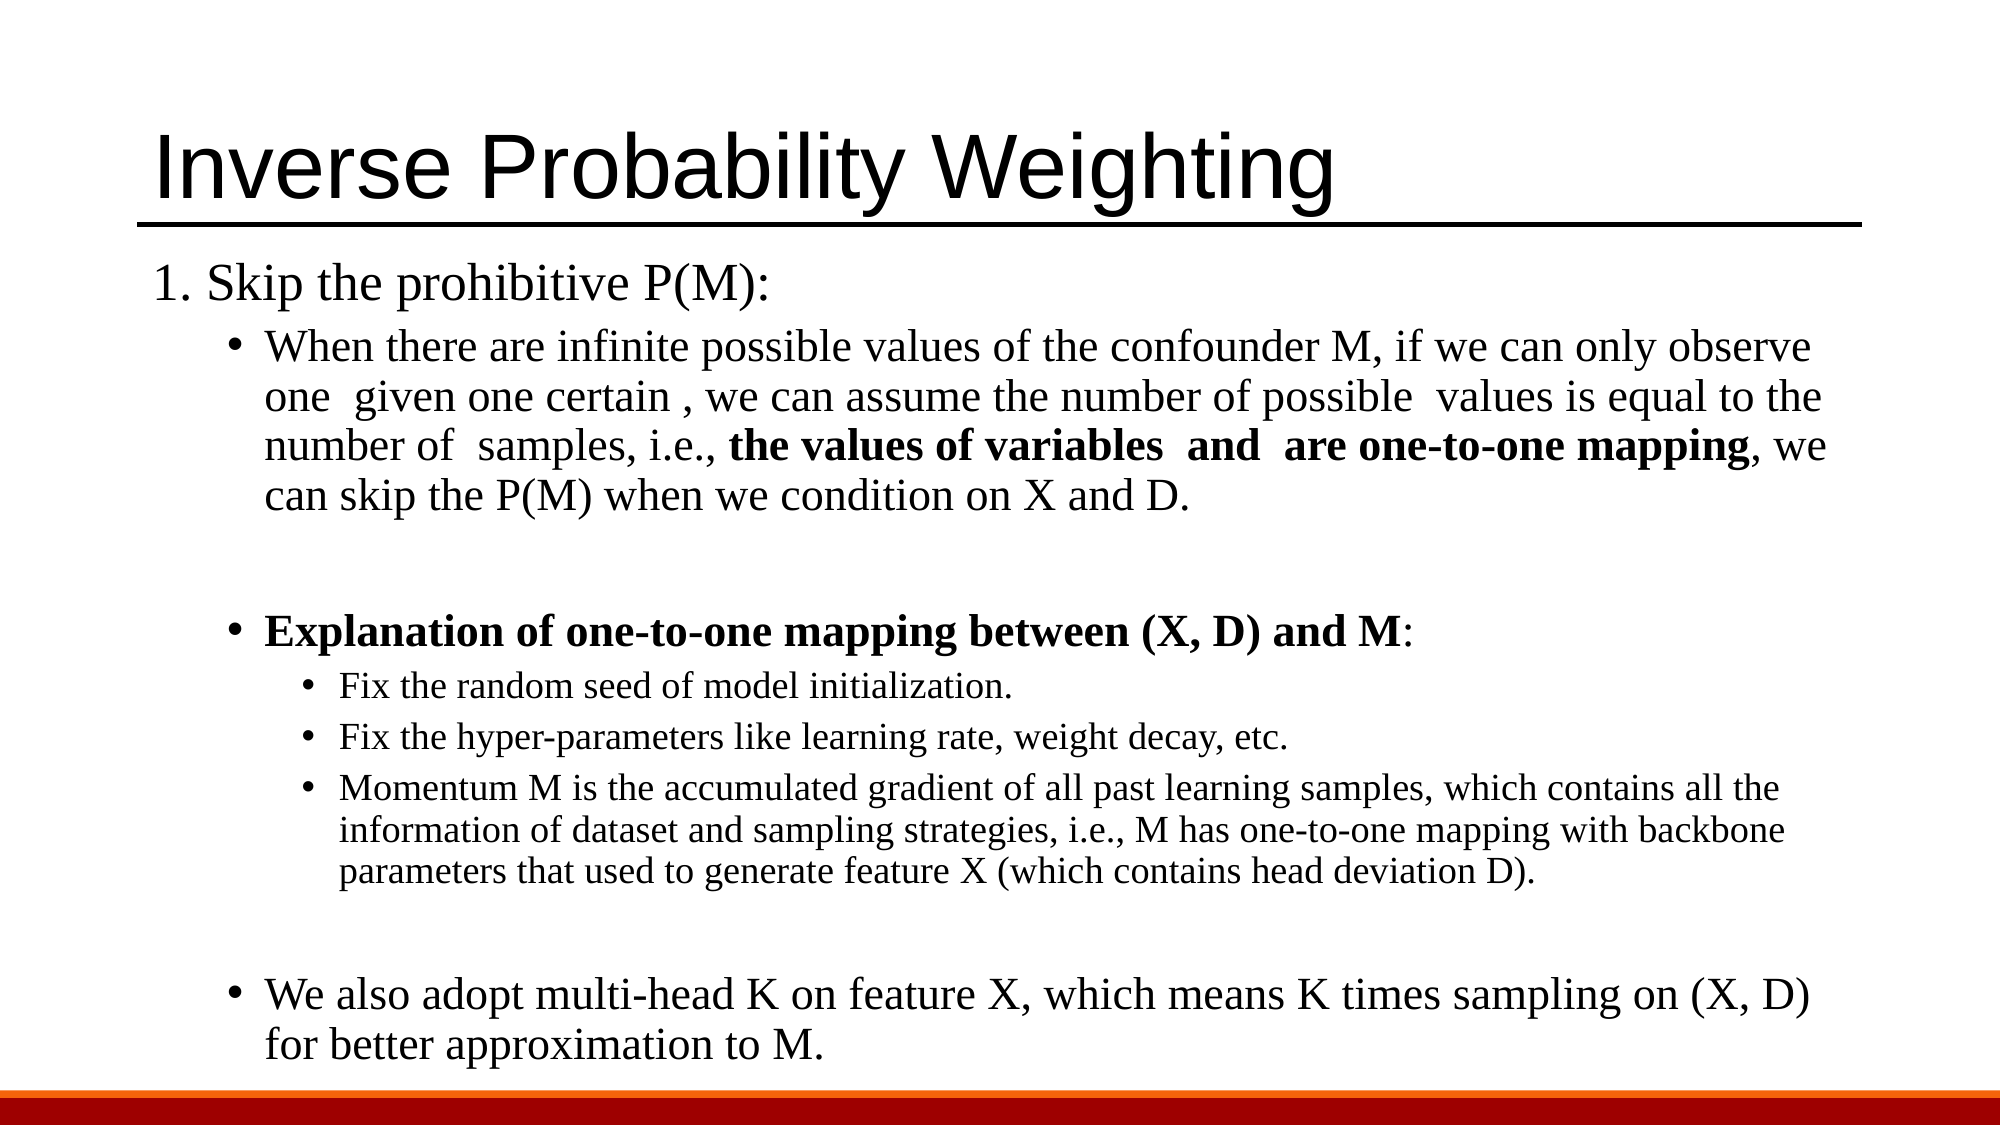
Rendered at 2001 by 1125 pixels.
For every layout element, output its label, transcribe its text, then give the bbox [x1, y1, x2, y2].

title Inverse Probability Weighting [137, 59, 1863, 278]
